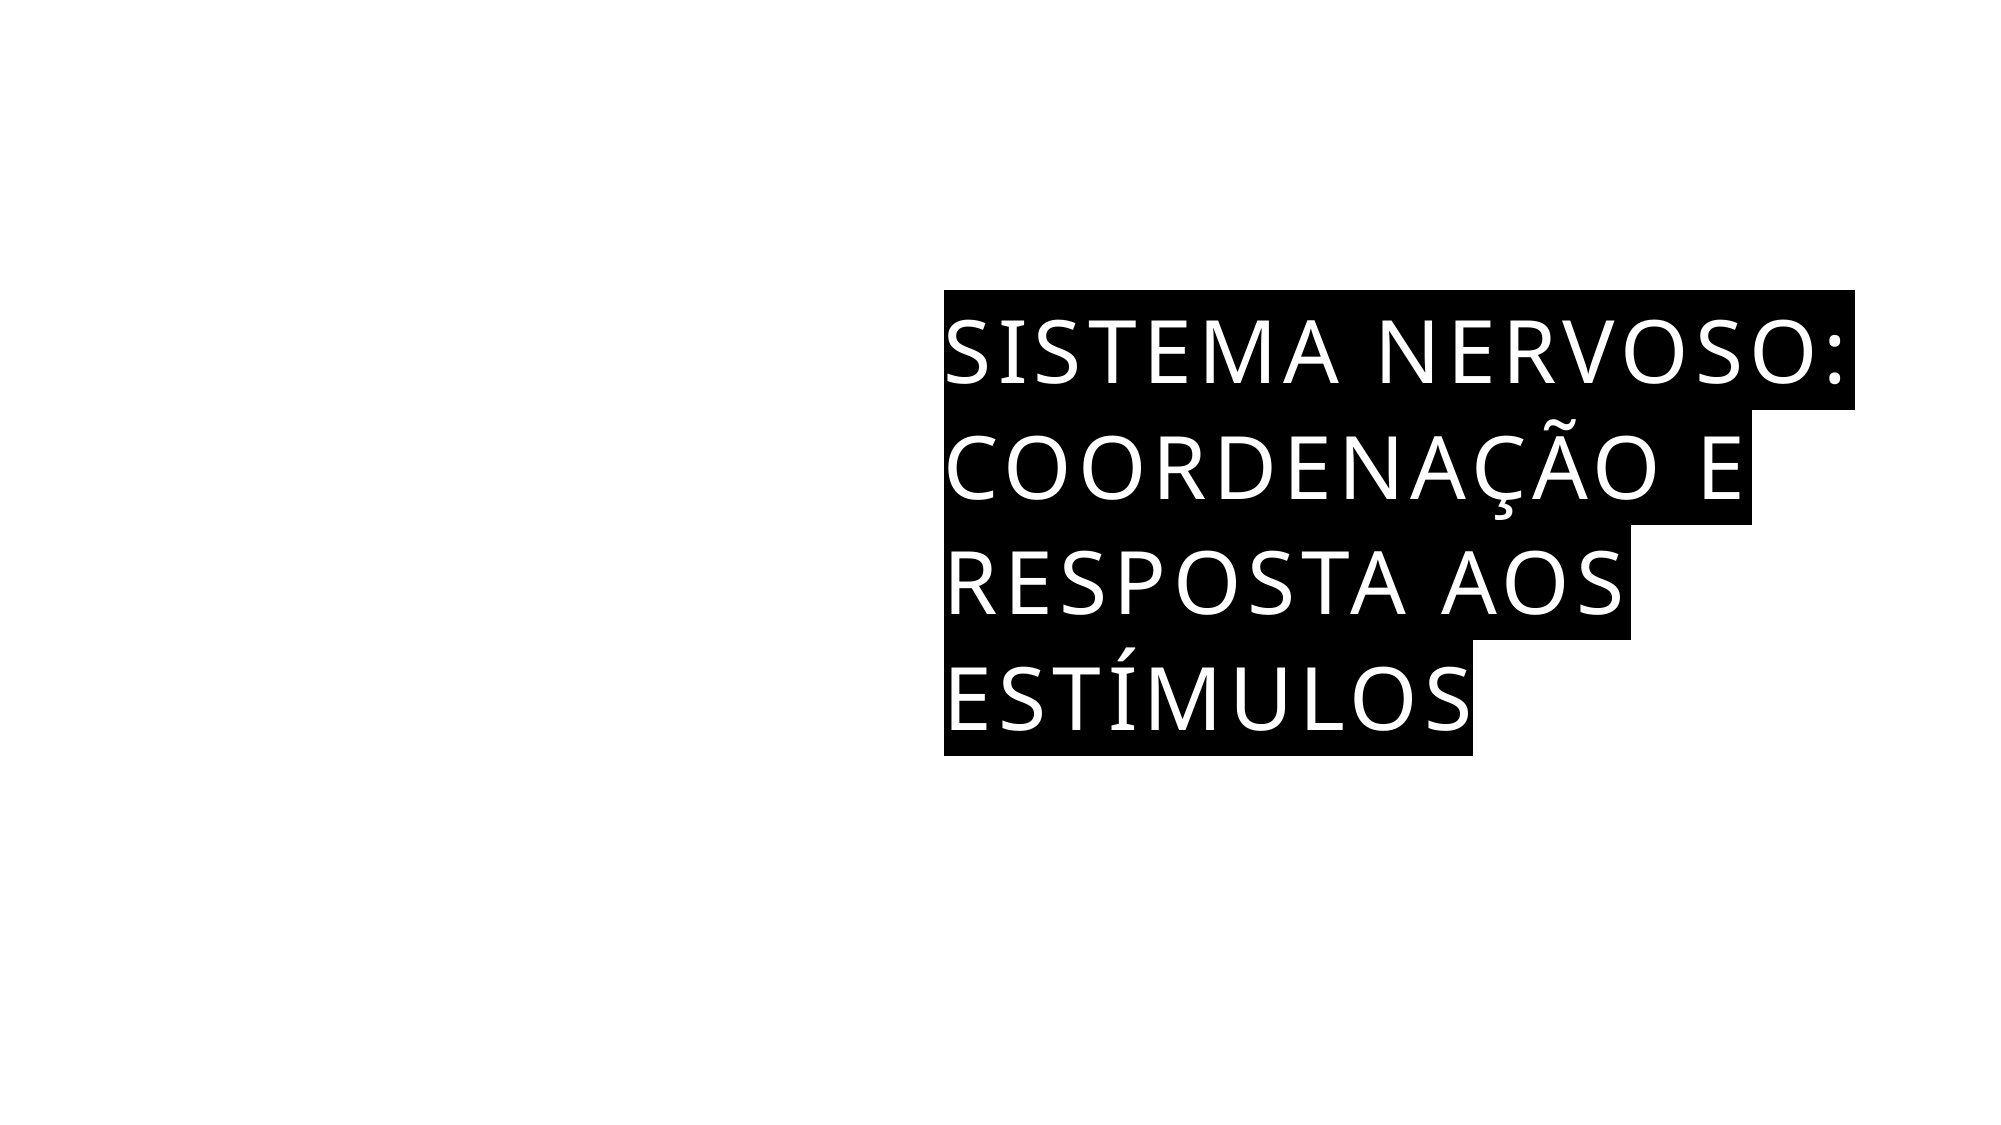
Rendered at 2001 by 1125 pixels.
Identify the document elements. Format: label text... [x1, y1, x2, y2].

title Sistema nervoso: coordenação e resposta aos estímulos [928, 185, 1892, 756]
